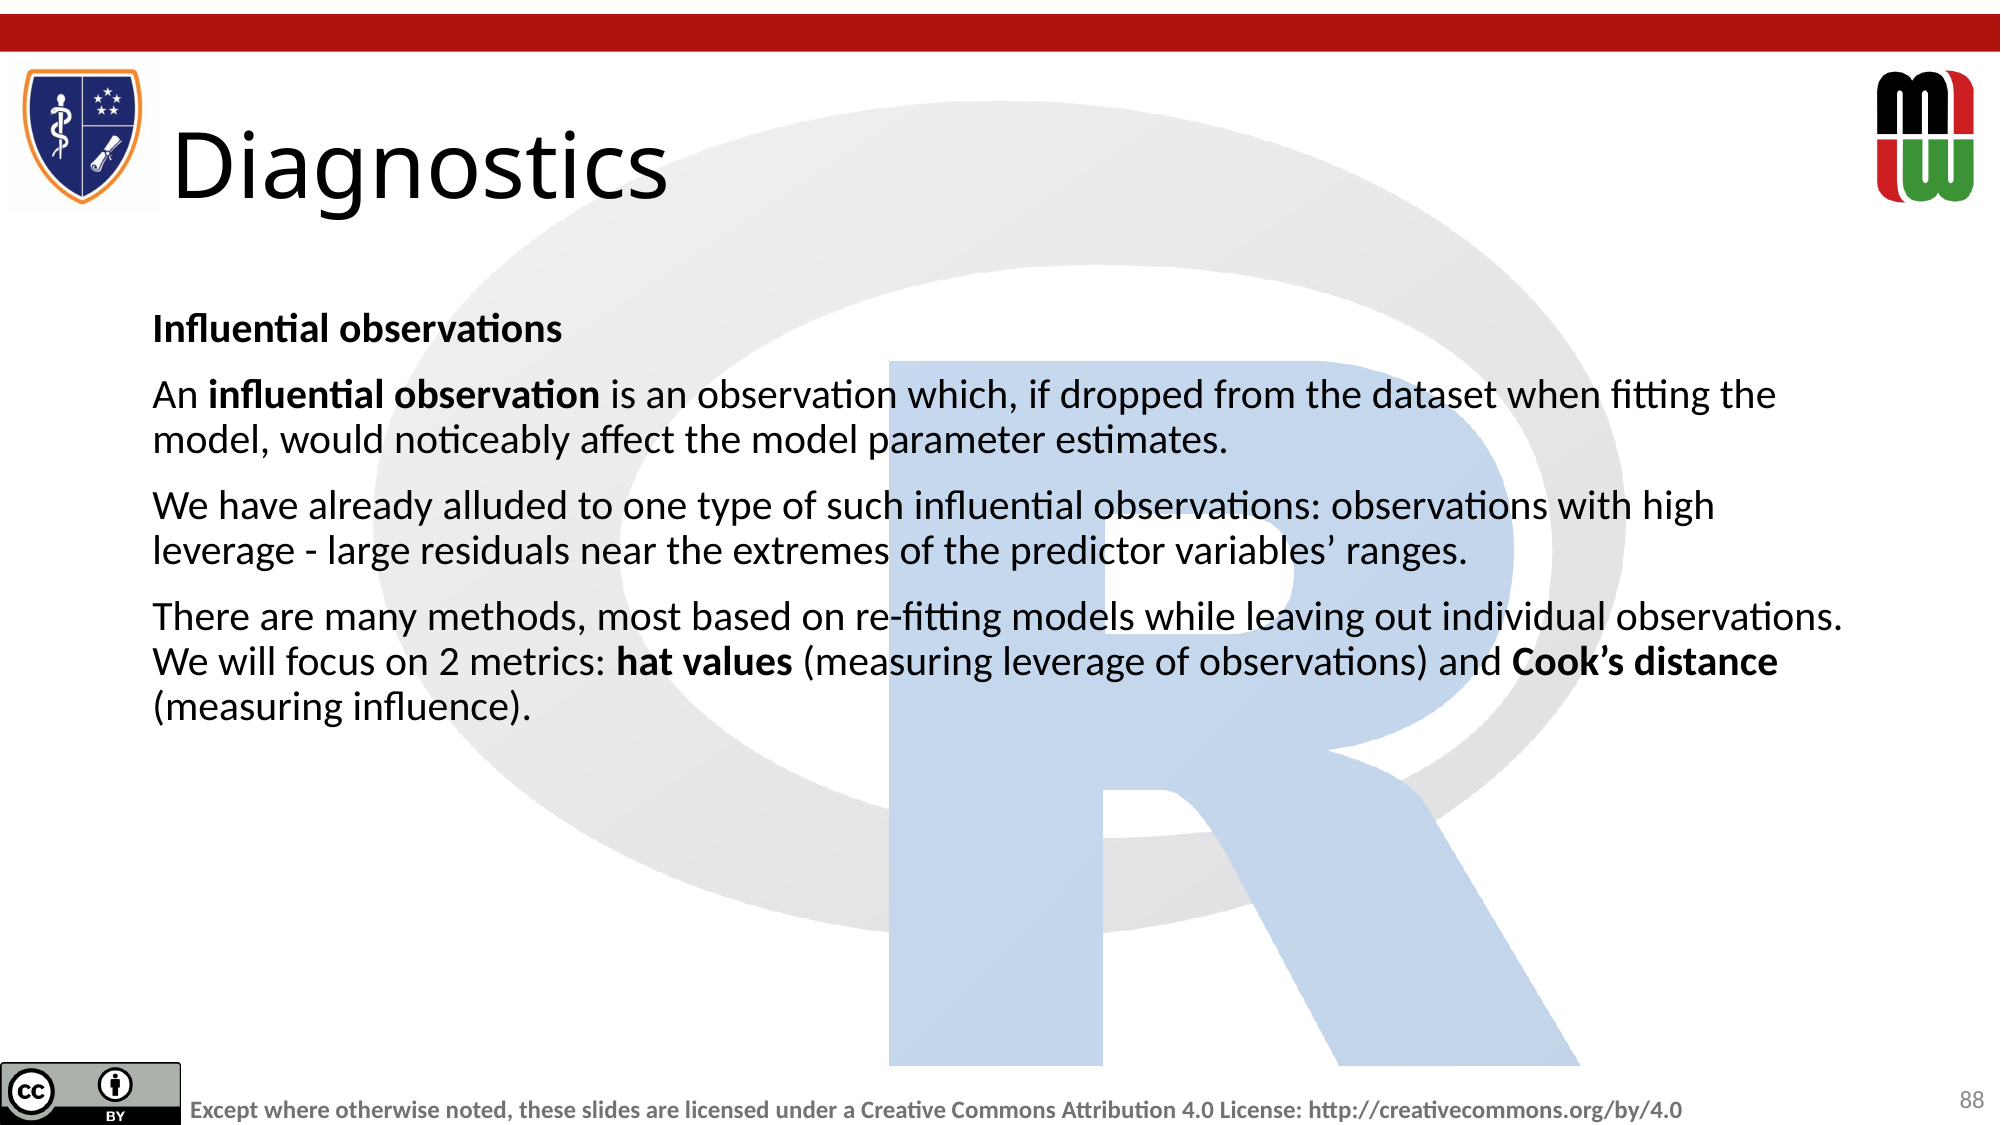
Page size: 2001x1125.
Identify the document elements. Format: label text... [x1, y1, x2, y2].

list Influential observations An influential observation is an observation which, if dropped from the dataset when fitting the model, would noticeably affect the model parameter estimates. We have already alluded to one type of such influential observations: observations with high leverage - large residuals near the extremes of the predictor variables’ ranges. There are many methods, most based on re-fitting models while leaving out individual observations. We will focus on 2 metrics: hat values (measuring leverage of observations) and Cook’s distance (measuring influence). [137, 299, 1863, 1066]
picture [4, 59, 155, 213]
slide_number 88 [1550, 1073, 2000, 1125]
picture [0, 1062, 181, 1125]
title Diagnostics [155, 59, 1851, 278]
